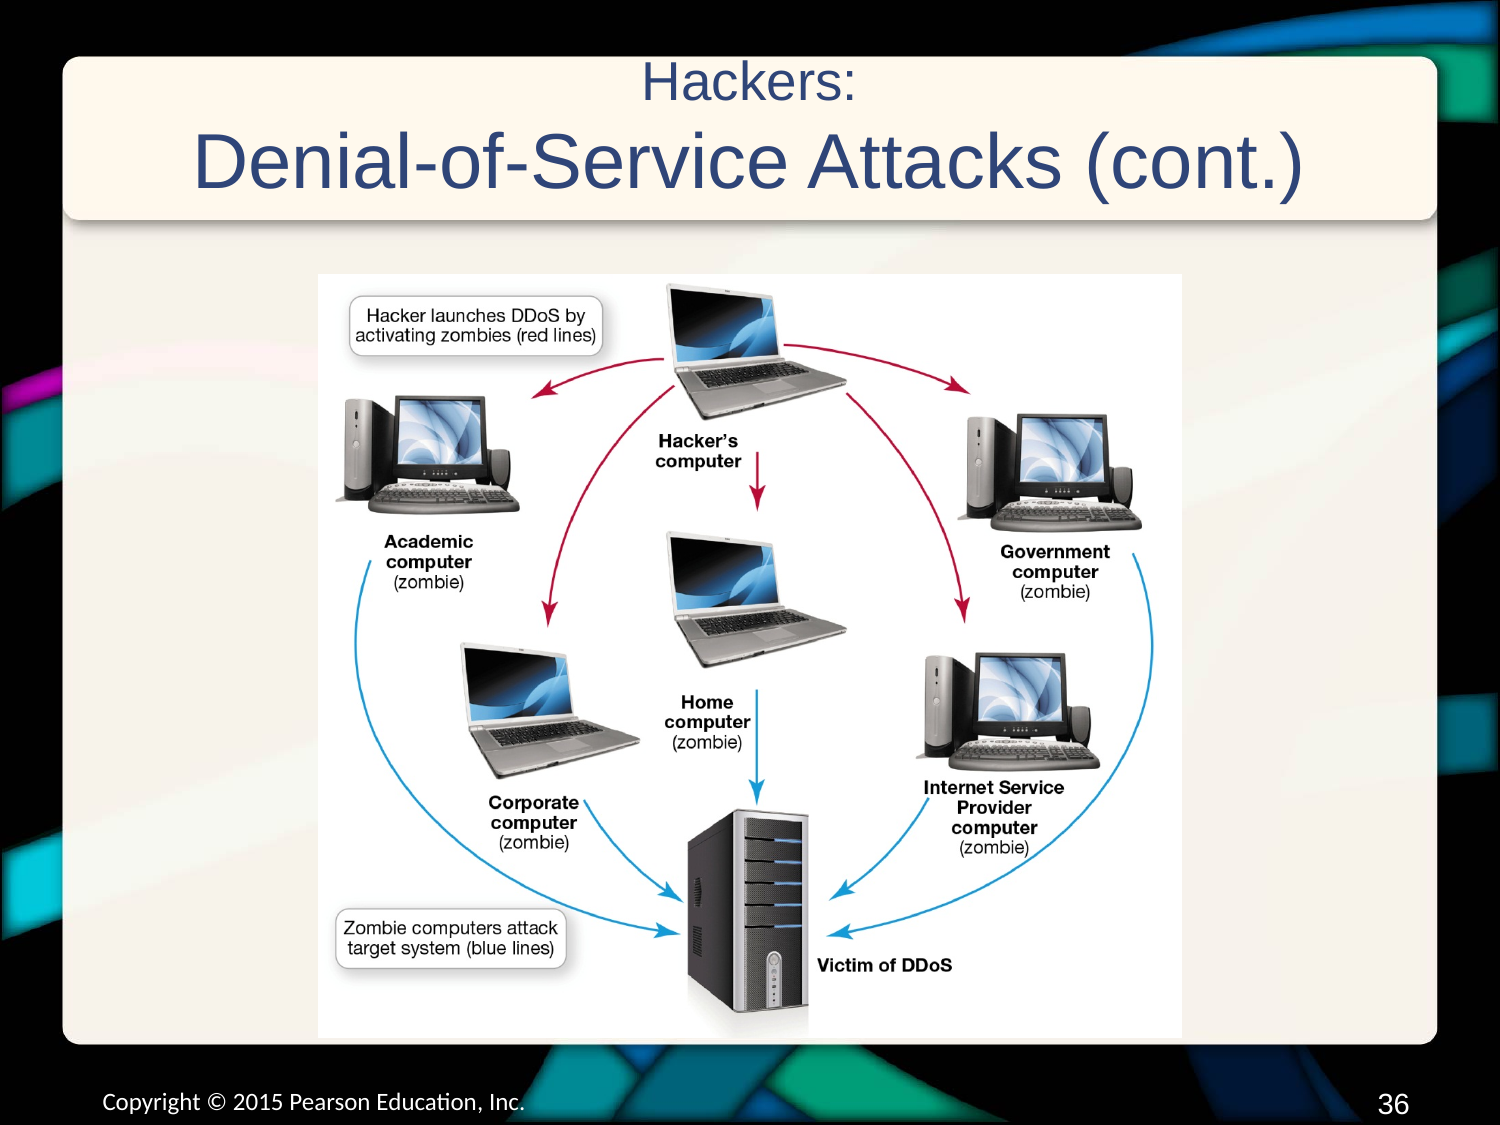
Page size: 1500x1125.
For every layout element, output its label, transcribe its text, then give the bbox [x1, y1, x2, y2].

picture [0, 0, 1500, 1125]
slide_number 35 [1200, 1080, 1425, 1125]
title Hackers: Denial-of-Service Attacks (cont.) [62, 37, 1438, 213]
footer Copyright © 2015 Pearson Education, Inc. [87, 1077, 1138, 1123]
